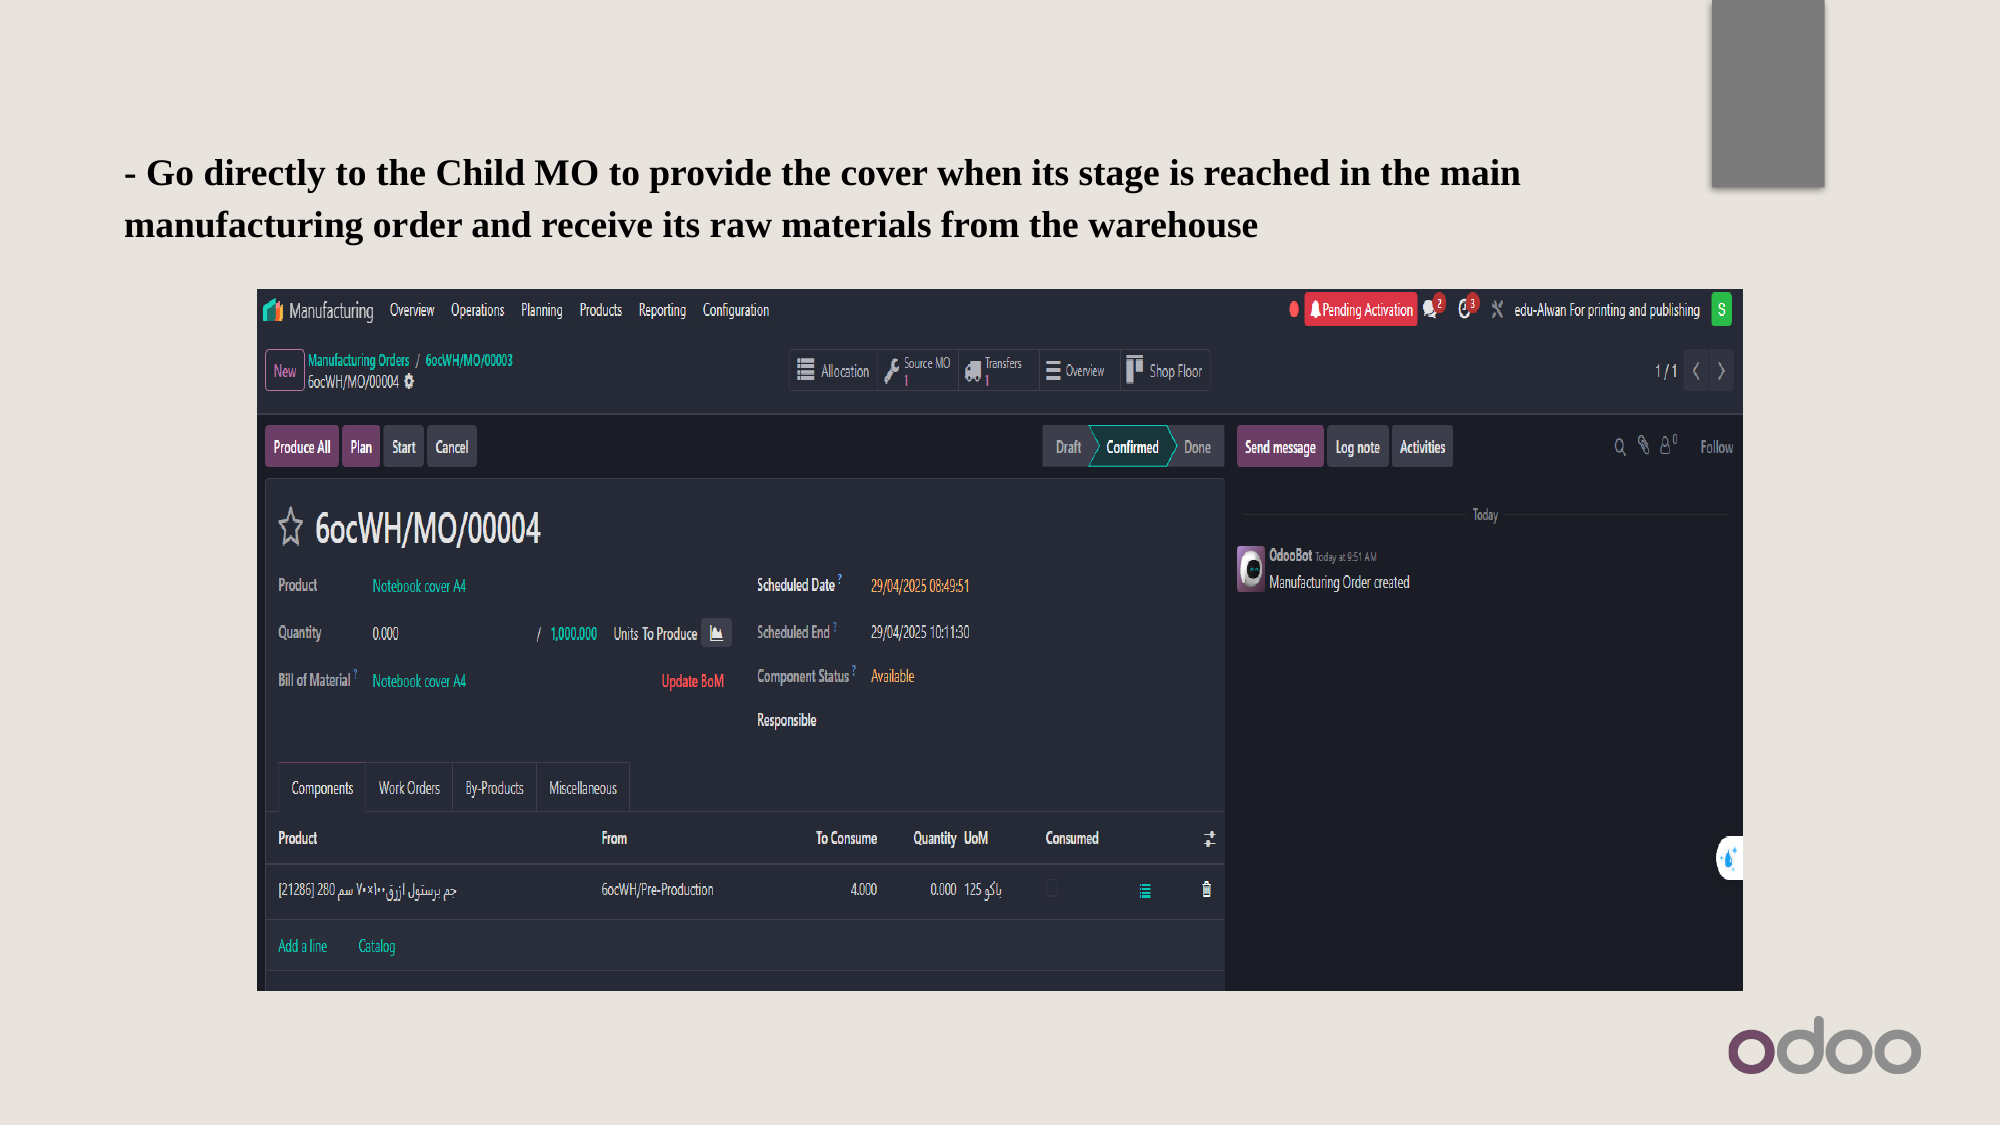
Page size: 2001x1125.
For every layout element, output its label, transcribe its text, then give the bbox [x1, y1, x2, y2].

picture [257, 288, 1743, 992]
text_box - Go directly to the Child MO to provide the cover when its stage is reached in the main manufacturing order and receive its raw materials from the warehouse [109, 134, 1707, 321]
picture [1728, 1016, 1921, 1074]
